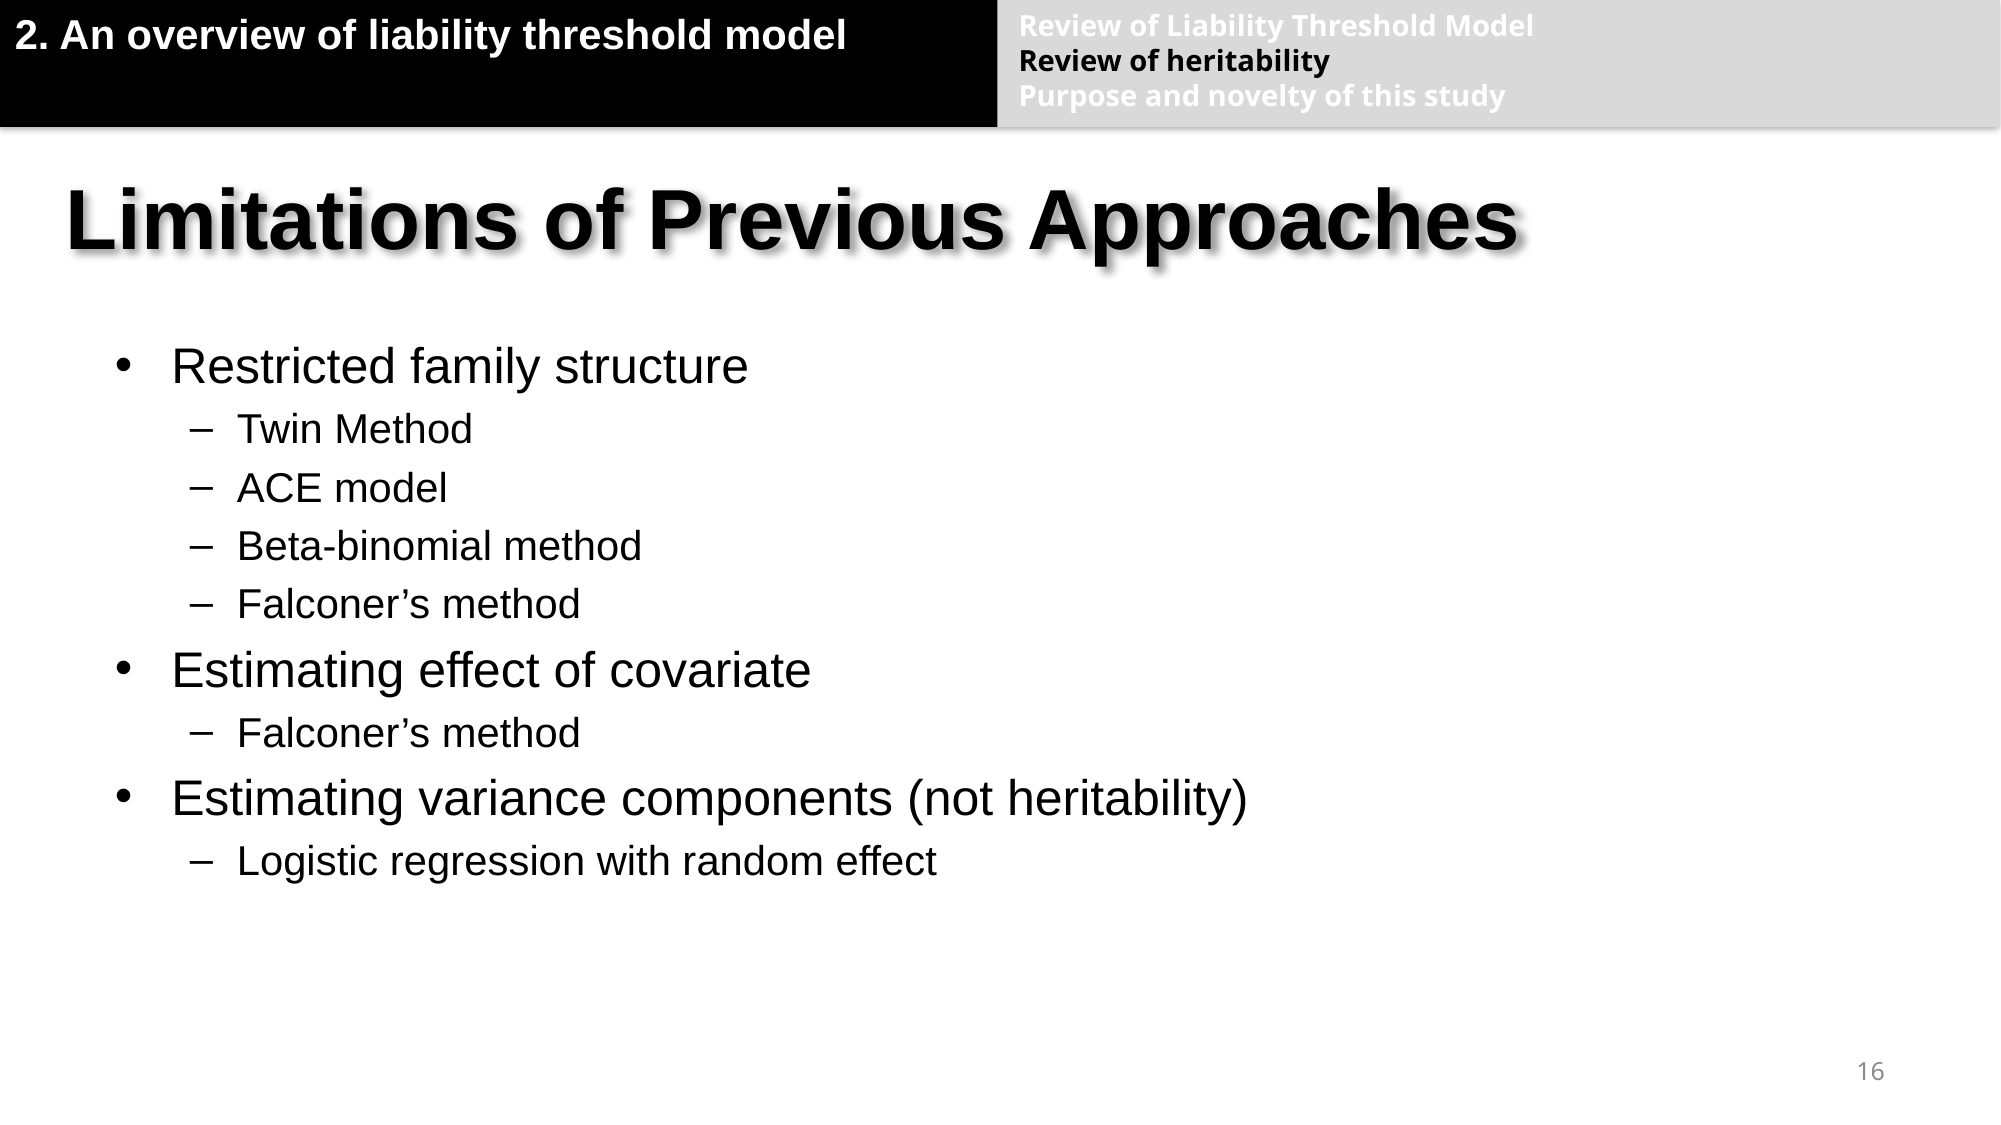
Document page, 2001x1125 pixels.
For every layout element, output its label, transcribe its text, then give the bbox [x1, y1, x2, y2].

text_box 2. An overview of liability threshold model [0, 0, 894, 65]
list Restricted family structure Twin Method ACE model Beta-binomial method Falconer’s method Estimating effect of covariate Falconer’s method Estimating variance components (not heritability) Logistic regression with random effect [99, 326, 1900, 1053]
text_box Review of Liability Threshold Model Review of heritability Purpose and novelty of this study [1003, 0, 1898, 120]
title Limitations of Previous Approaches [50, 155, 1851, 274]
slide_number 16 [1433, 1042, 1900, 1103]
